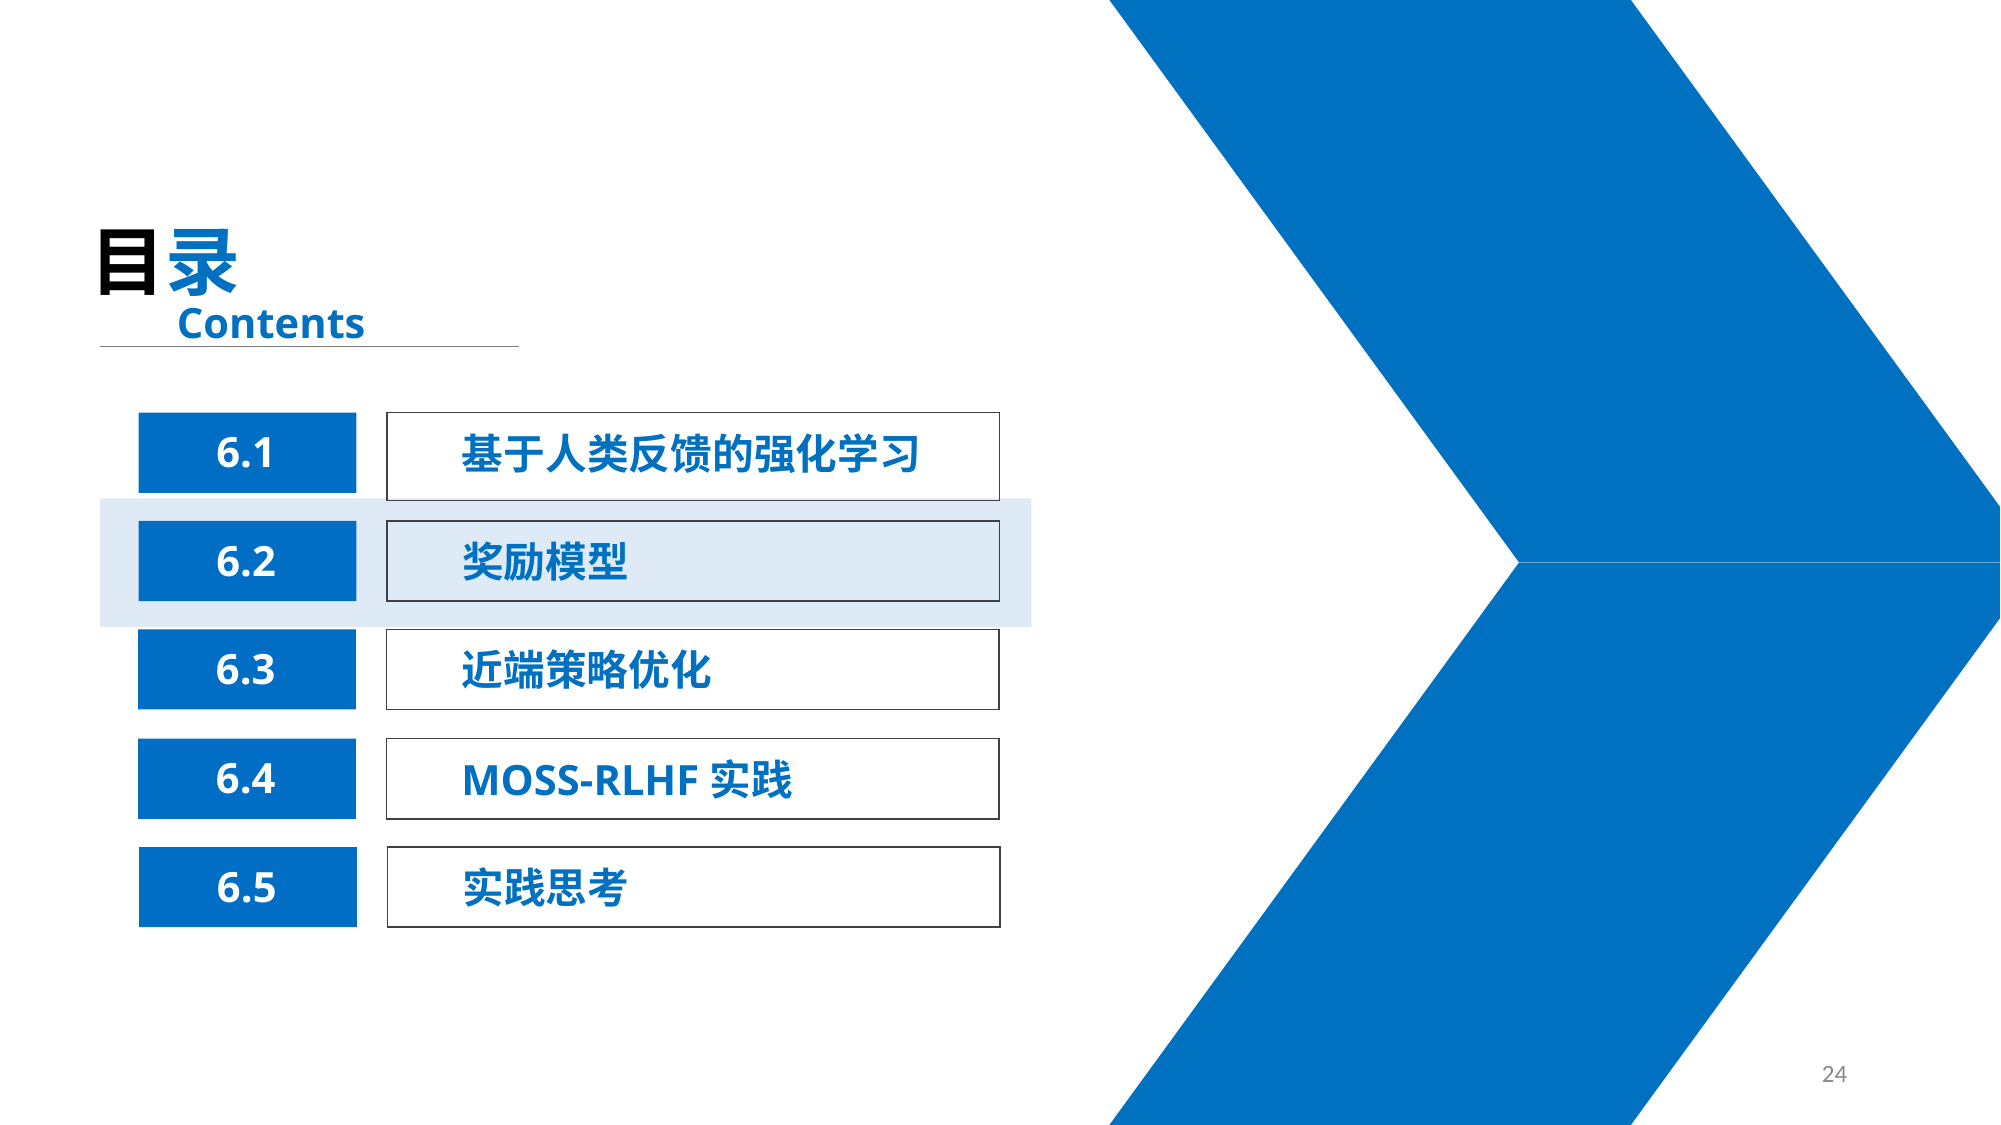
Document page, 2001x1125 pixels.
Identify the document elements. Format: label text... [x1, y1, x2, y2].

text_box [138, 520, 357, 602]
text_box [386, 412, 1001, 501]
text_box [387, 846, 1061, 928]
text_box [386, 738, 1000, 820]
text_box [138, 412, 357, 494]
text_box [137, 738, 357, 820]
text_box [137, 629, 357, 710]
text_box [75, 207, 519, 356]
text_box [386, 520, 1000, 602]
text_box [138, 846, 358, 928]
text_box [1109, 0, 2000, 563]
text_box [1109, 563, 2000, 1125]
slide_number 24 [1412, 1042, 1863, 1103]
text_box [386, 629, 1000, 710]
text_box [100, 498, 1032, 627]
